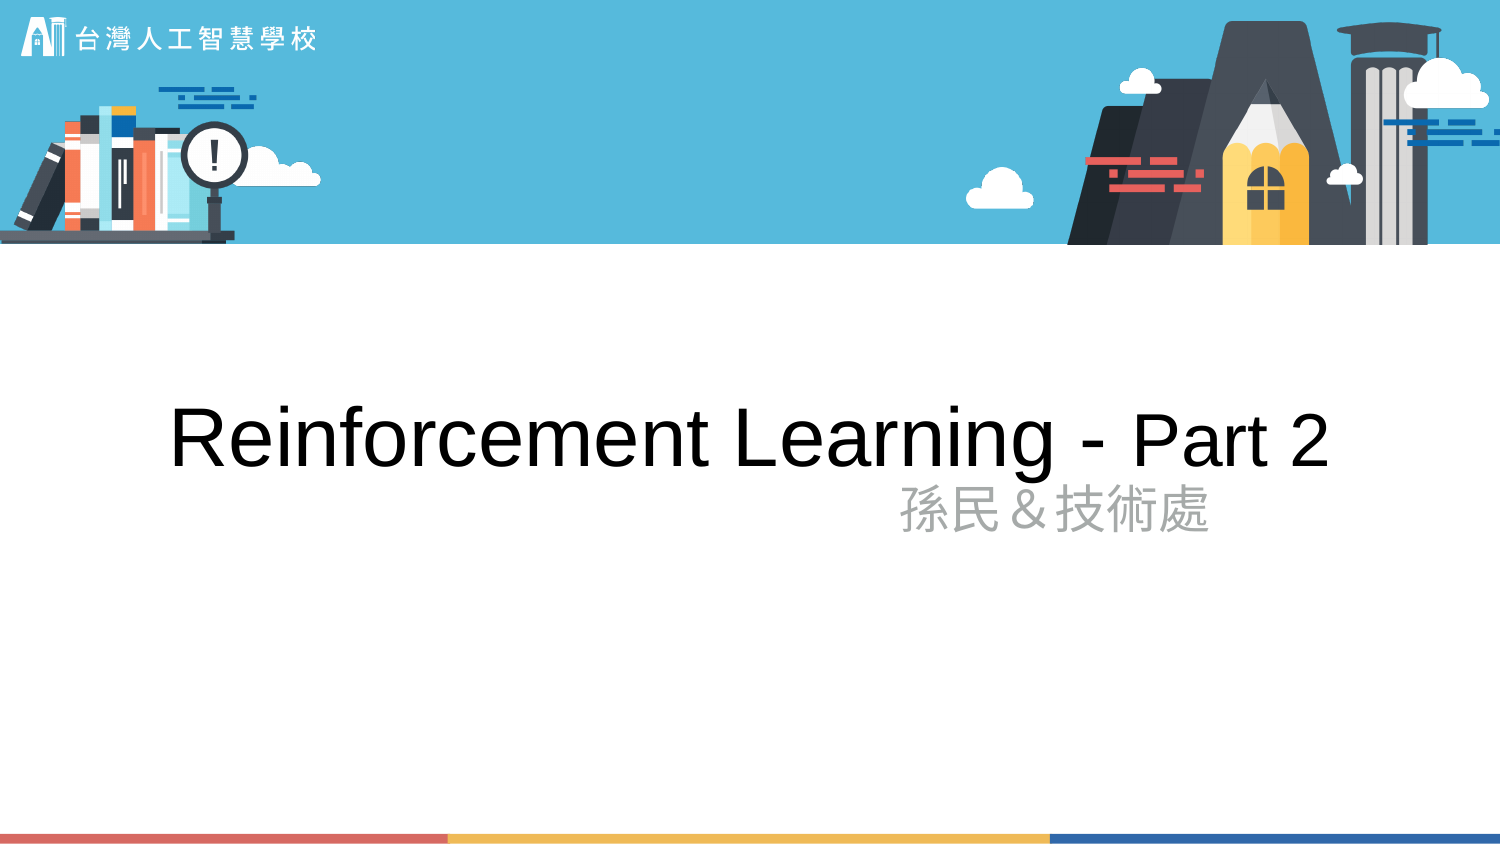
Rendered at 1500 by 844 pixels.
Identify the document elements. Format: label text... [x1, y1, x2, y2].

picture [966, 167, 1034, 204]
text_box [0, 833, 1500, 844]
subtitle 孫民＆技術處 [309, 488, 1216, 582]
picture [1056, 21, 1500, 204]
text_box Reinforcement Learning - Part 2 [0, 204, 1500, 488]
picture [0, 87, 321, 204]
picture [21, 17, 316, 57]
